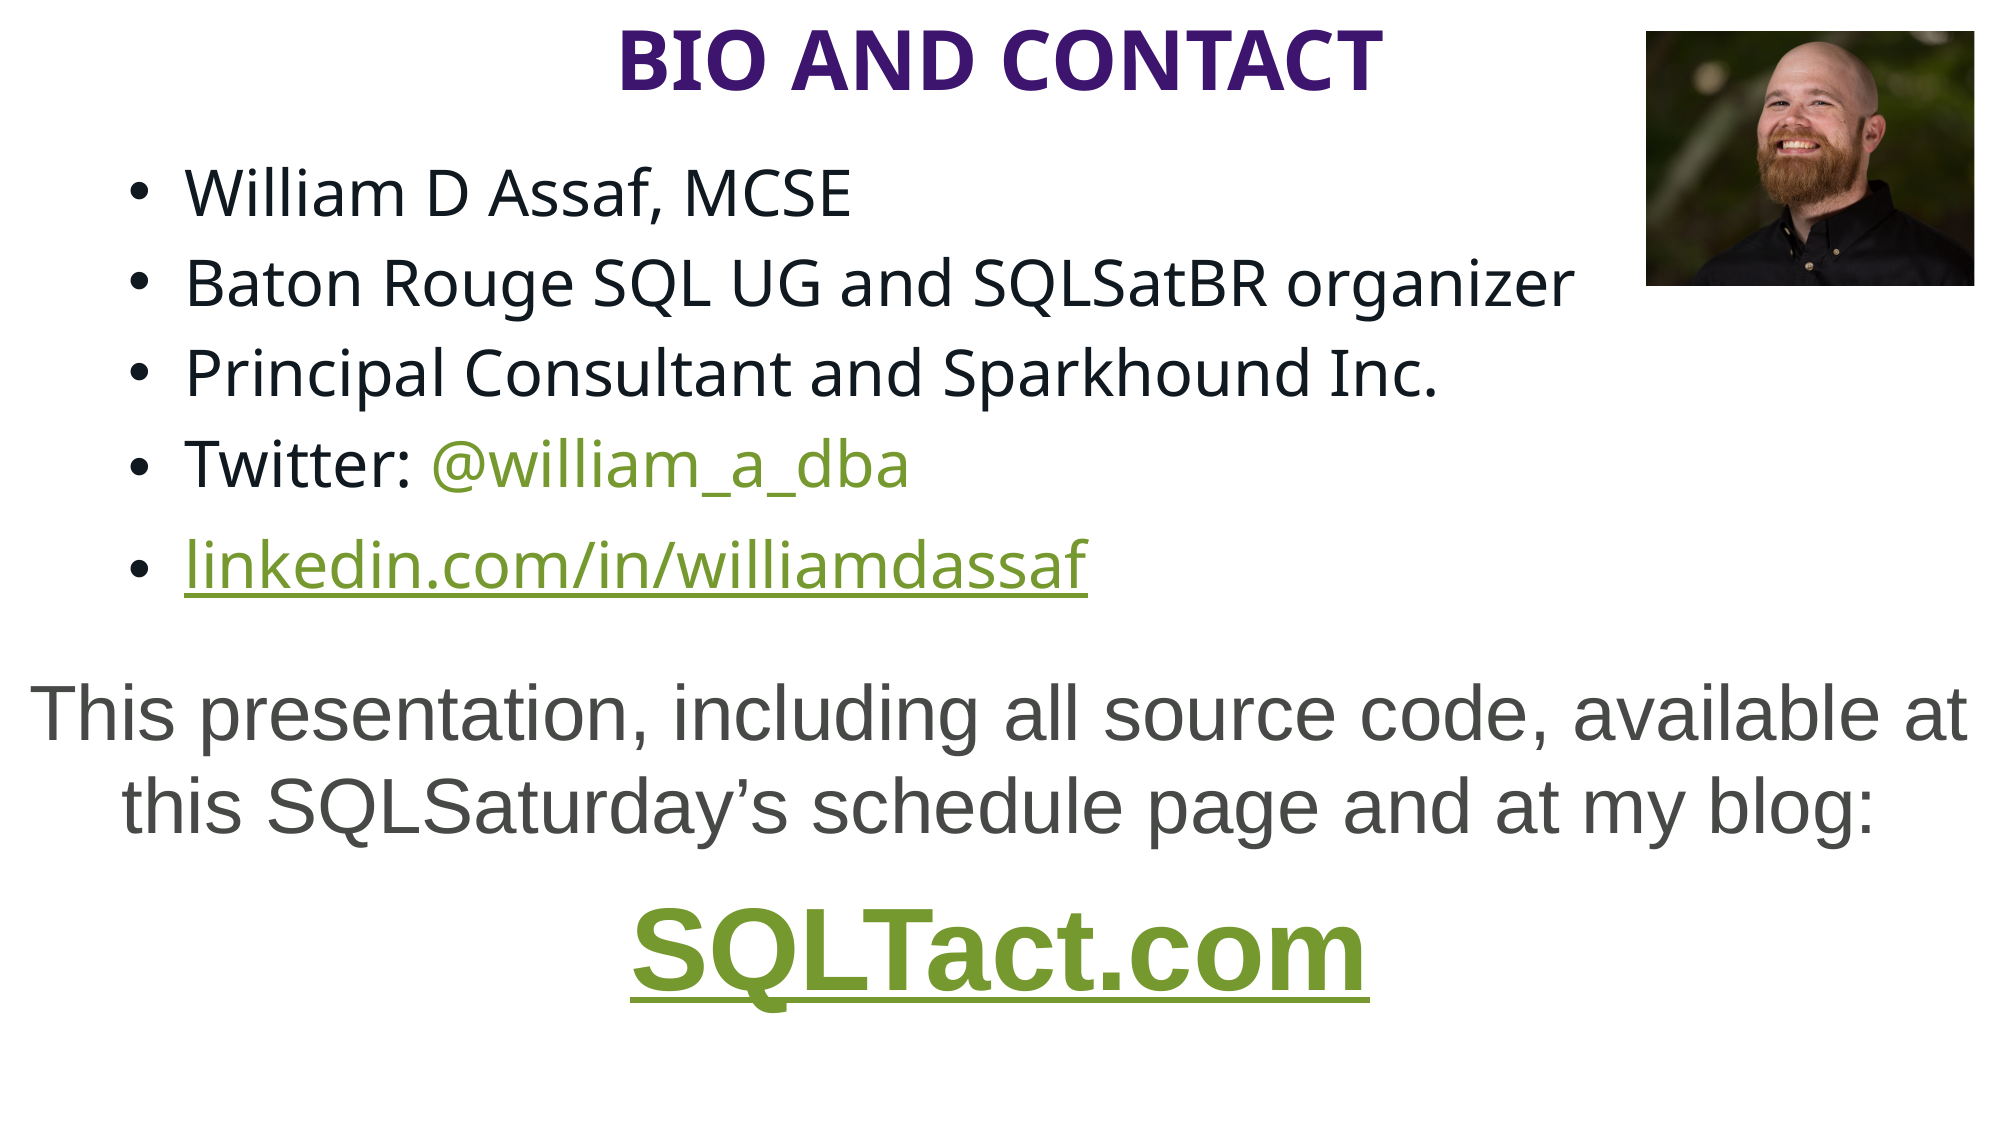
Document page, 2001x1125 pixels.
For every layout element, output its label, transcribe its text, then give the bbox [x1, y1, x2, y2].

list This presentation, including all source code, available at this SQLSaturday’s schedule page and at my blog: SQLTact.com [0, 654, 2000, 1094]
text_box Bio and contact [0, 0, 2000, 125]
picture [1645, 30, 1975, 286]
text_box William D Assaf, MCSE Baton Rouge SQL UG and SQLSatBR organizer Principal Consultant and Sparkhound Inc. Twitter: @william_a_dba linkedin.com/in/williamdassaf [113, 143, 1600, 636]
